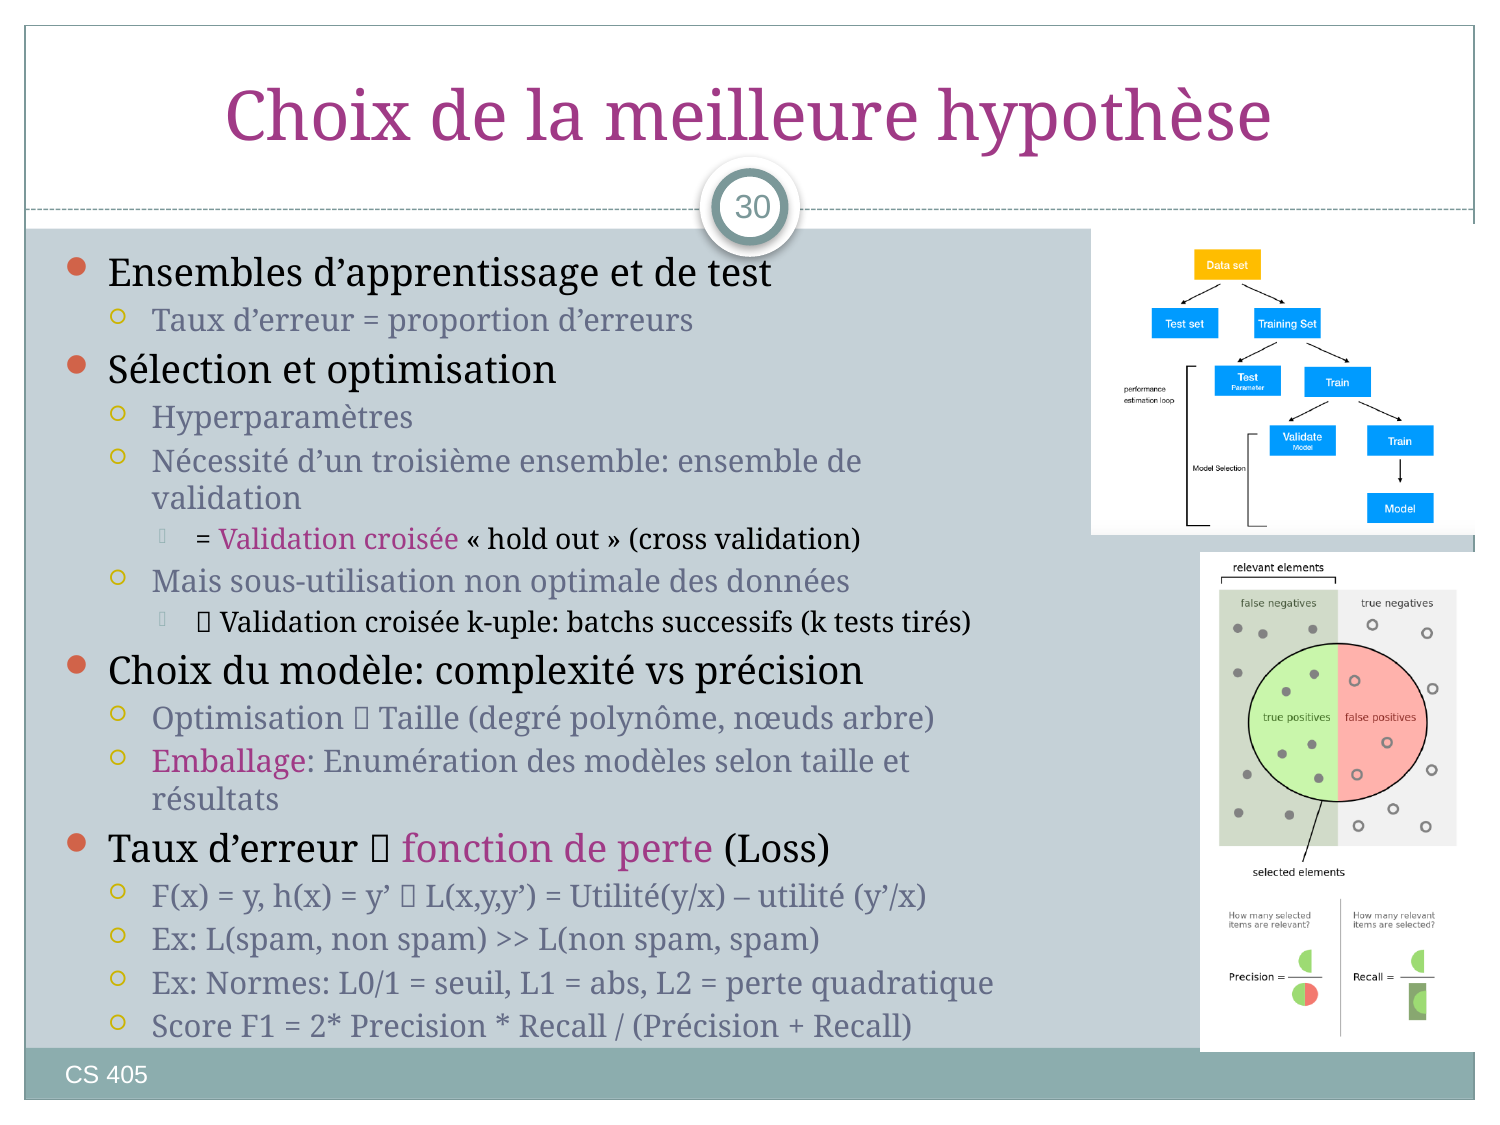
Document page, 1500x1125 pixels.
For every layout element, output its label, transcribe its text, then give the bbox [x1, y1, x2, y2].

picture [1199, 552, 1475, 1052]
picture [1091, 224, 1475, 535]
list Ensembles d’apprentissage et de test Taux d’erreur = proportion d’erreurs Sélection et optimisation Hyperparamètres Nécessité d’un troisième ensemble: ensemble de validation = Validation croisée « hold out » (cross validation) Mais sous-utilisation non optimale des données  Validation croisée k-uple: batchs successifs (k tests tirés) Choix du modèle: complexité vs précision Optimisation  Taille (degré polynôme, nœuds arbre) Emballage: Enumération des modèles selon taille et résultats Taux d’erreur  fonction de perte (Loss) F(x) = y, h(x) = y’  L(x,y,y’) = Utilité(y/x) – utilité (y’/x) Ex: L(spam, non spam) >> L(non spam, spam) Ex: Normes: L0/1 = seuil, L1 = abs, L2 = perte quadratique Score F1 = 2* Precision * Recall / (Précision + Recall) [49, 240, 1026, 1052]
slide_number 30 [715, 168, 791, 241]
footer CS 405 [50, 1051, 638, 1112]
title Choix de la meilleure hypothèse [49, 37, 1450, 162]
